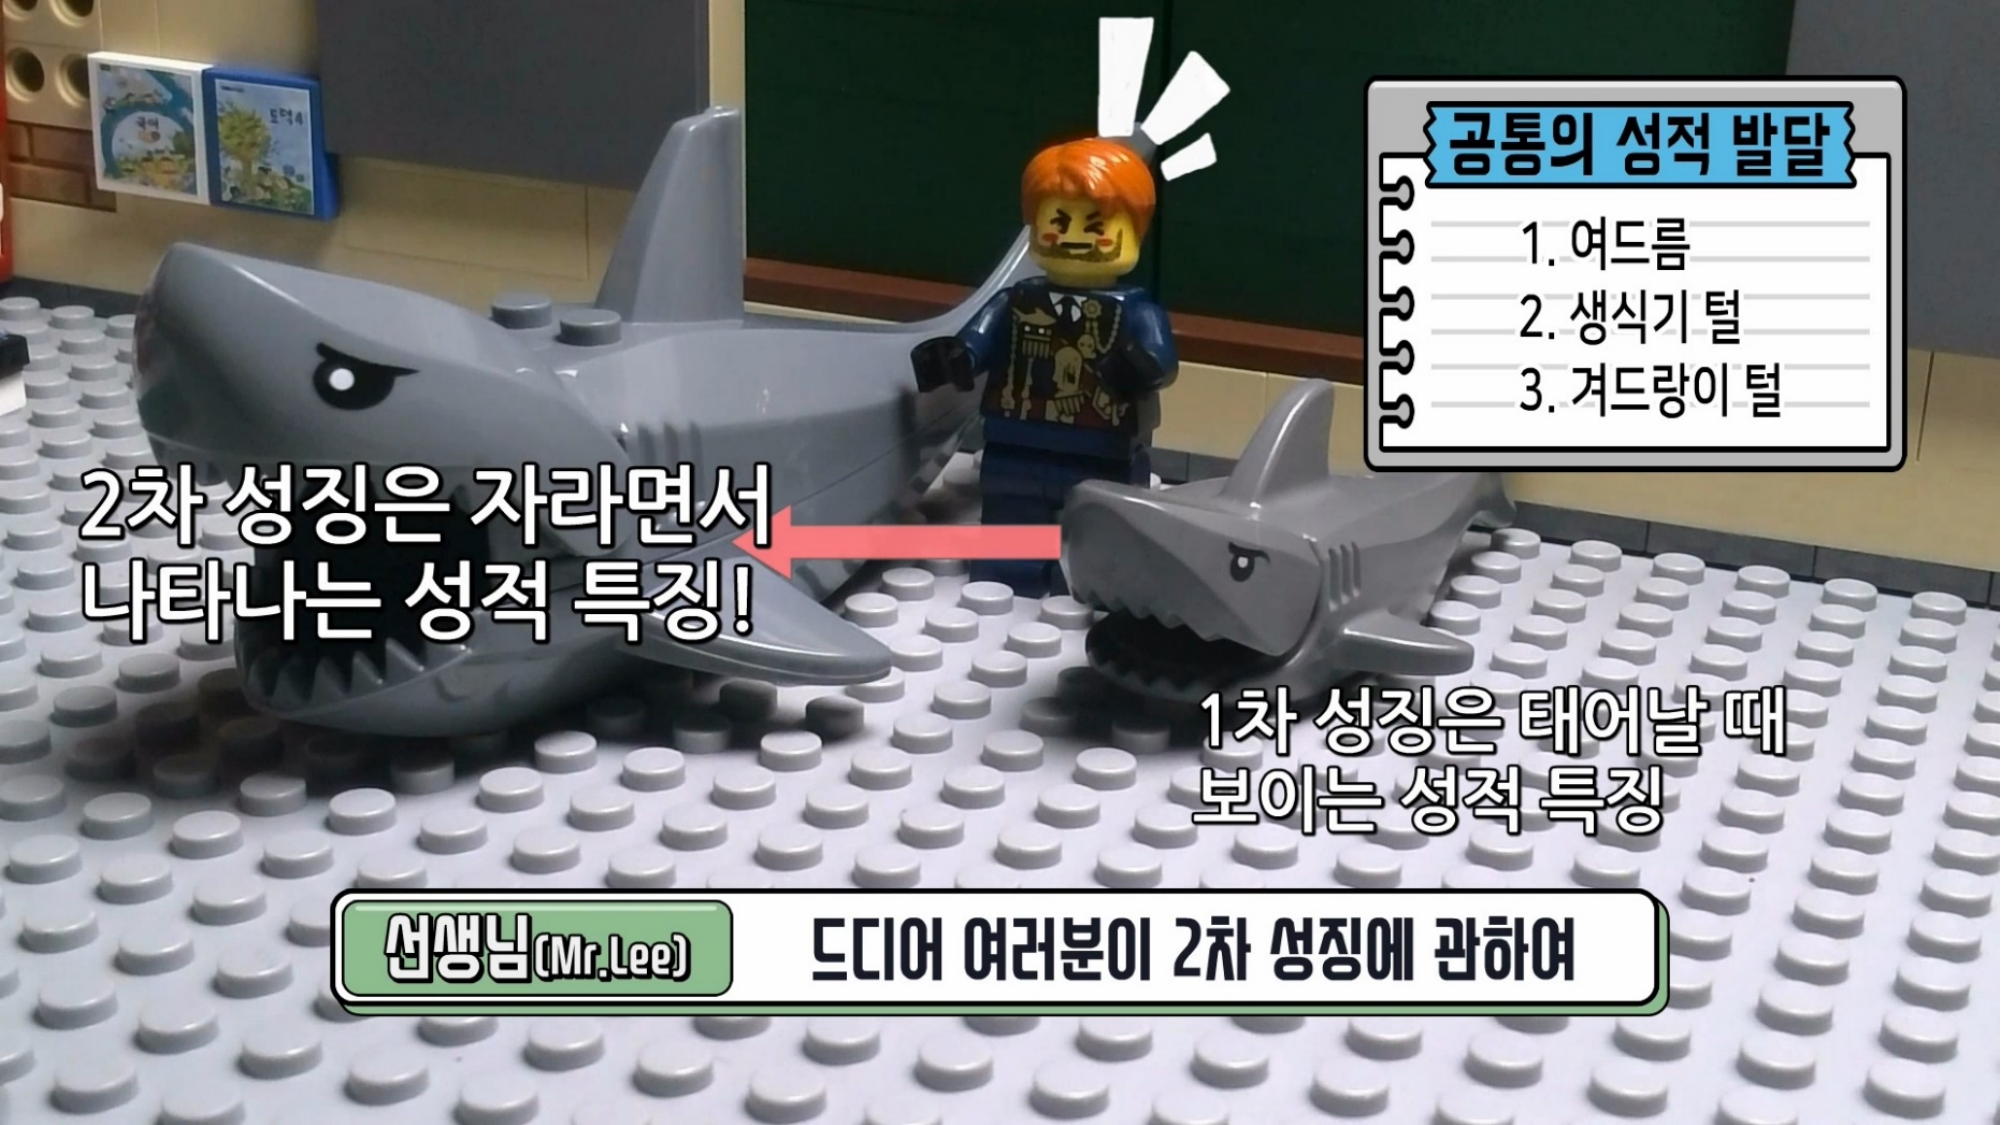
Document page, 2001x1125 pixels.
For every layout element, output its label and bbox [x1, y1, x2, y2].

list [0, 0, 2000, 1125]
